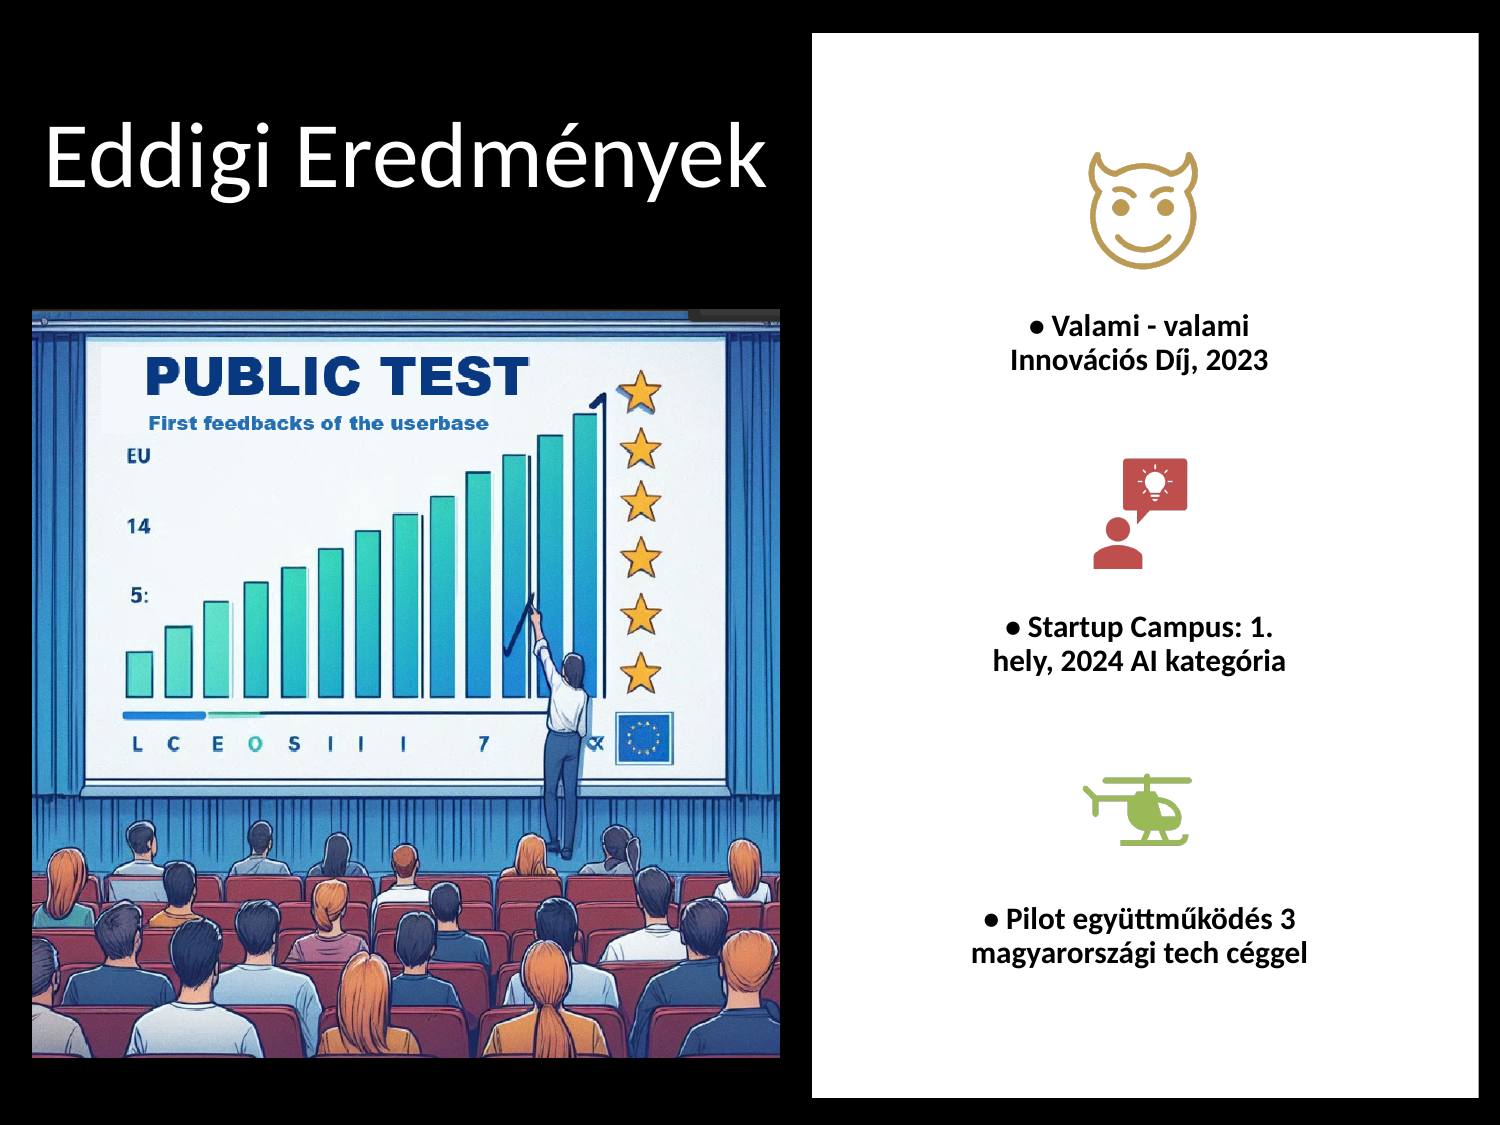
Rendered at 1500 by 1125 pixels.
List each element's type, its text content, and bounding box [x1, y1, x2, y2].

title Eddigi Eredmények [0, 56, 806, 243]
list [811, 32, 1480, 1099]
text_box [0, 0, 1500, 1125]
picture [32, 309, 780, 1059]
